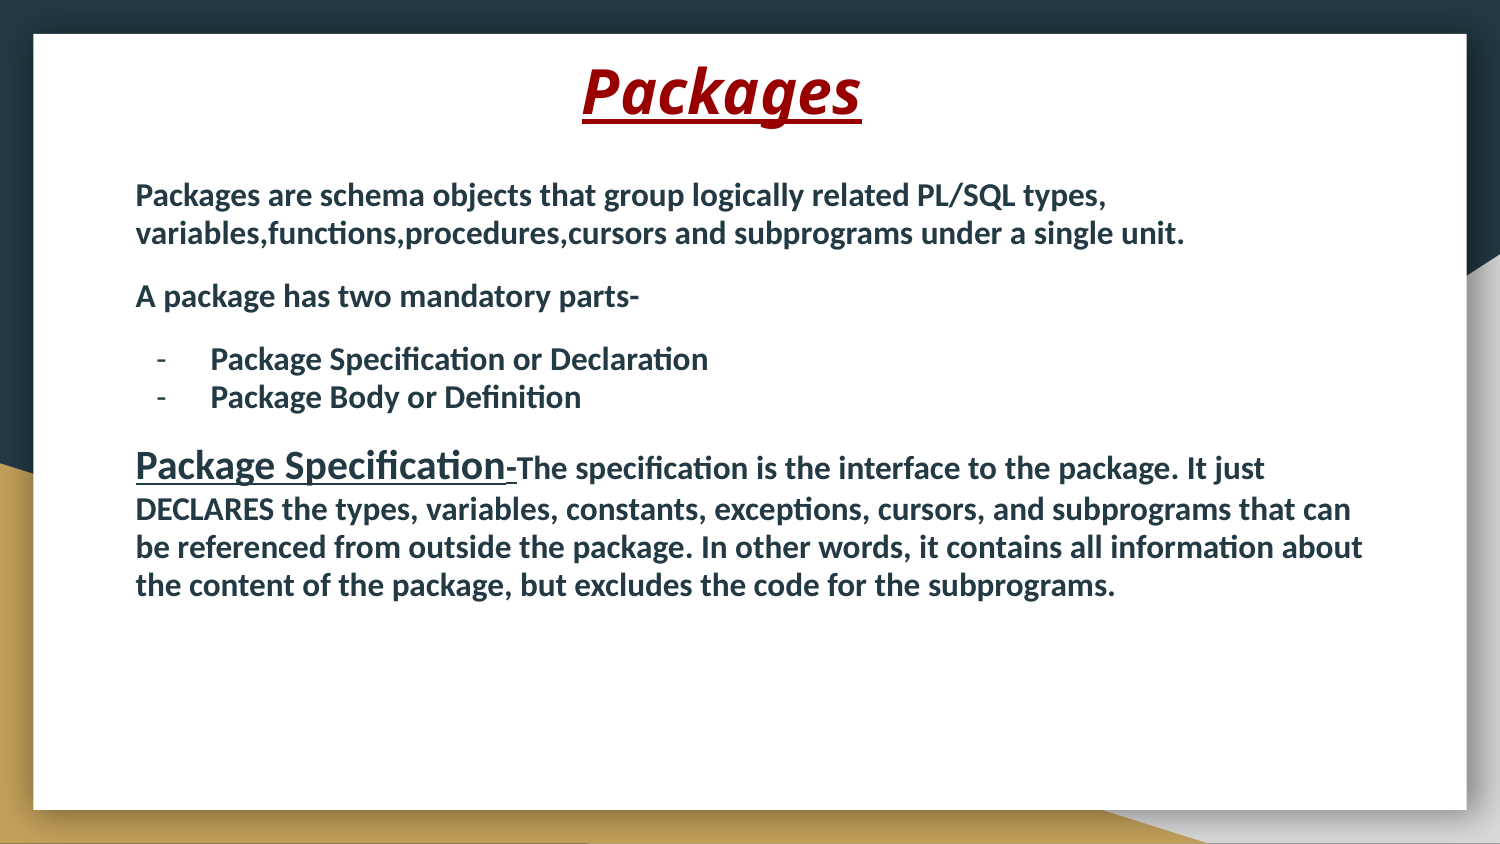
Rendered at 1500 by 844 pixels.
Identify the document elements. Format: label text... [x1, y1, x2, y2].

title Packages [212, 18, 1368, 161]
list Packages are schema objects that group logically related PL/SQL types, variables,functions,procedures,cursors and subprograms under a single unit. A package has two mandatory parts- Package Specification or Declaration Package Body or Definition Package Specification-The specification is the interface to the package. It just DECLARES the types, variables, constants, exceptions, cursors, and subprograms that can be referenced from outside the package. In other words, it contains all information about the content of the package, but excludes the code for the subprograms. [120, 161, 1408, 750]
